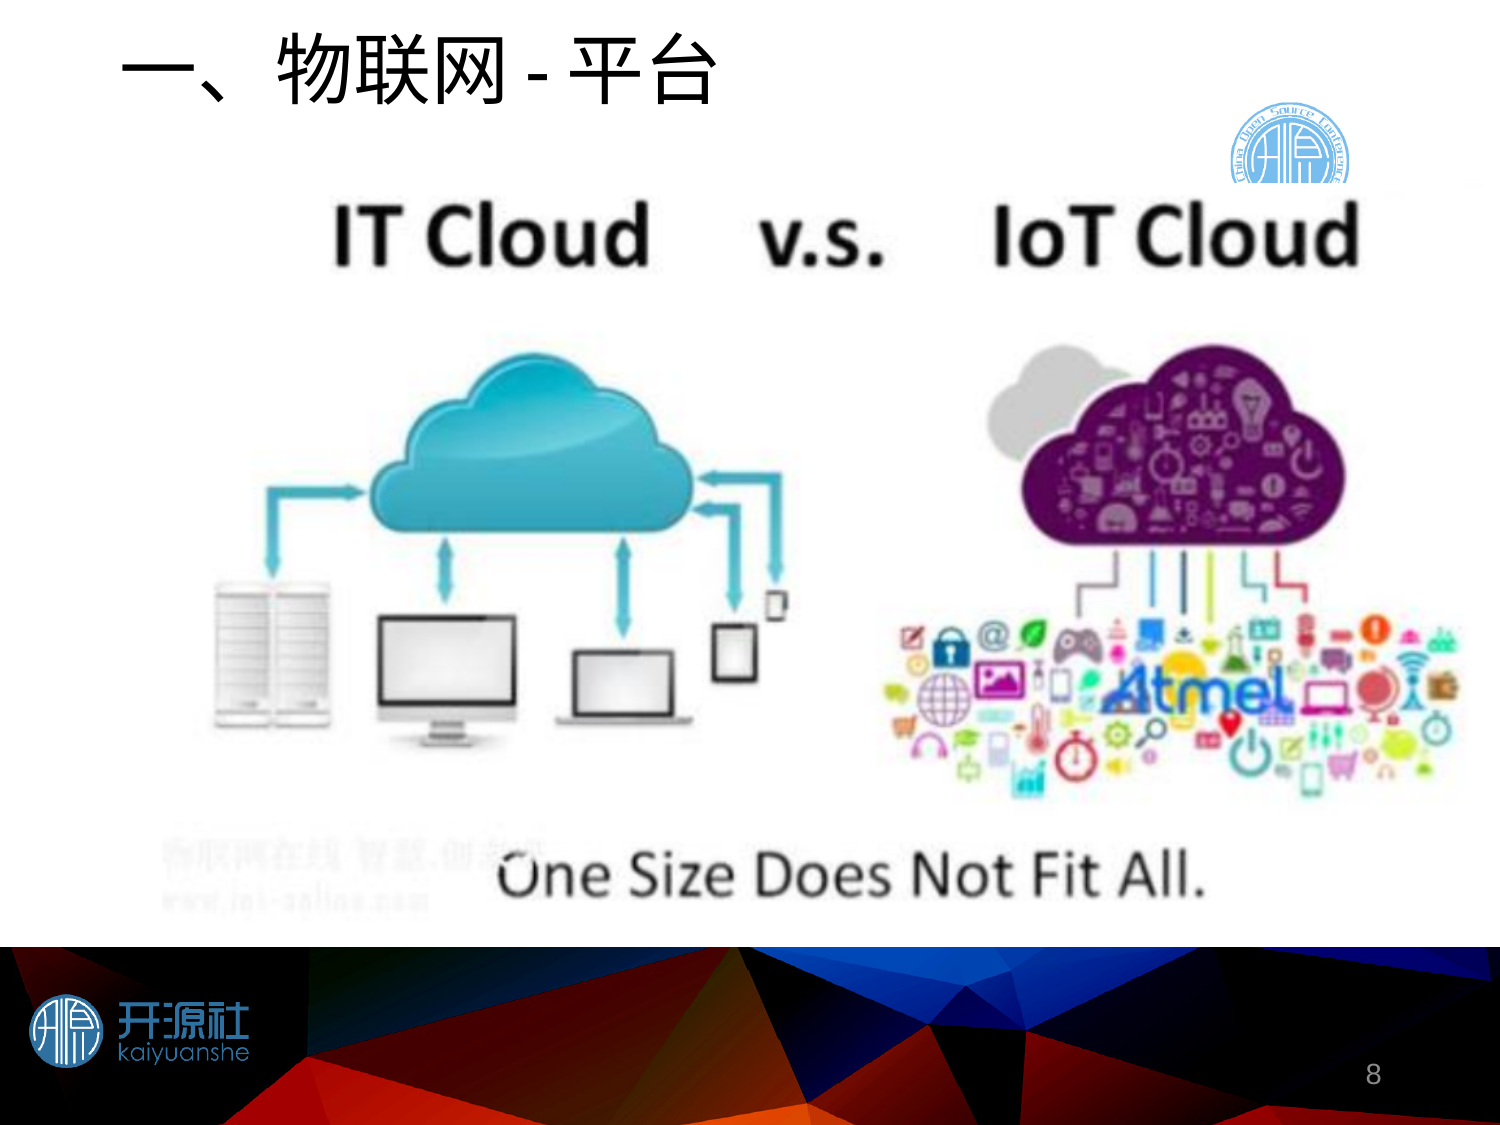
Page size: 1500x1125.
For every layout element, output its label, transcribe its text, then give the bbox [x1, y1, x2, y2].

picture [0, 947, 1500, 1125]
picture [162, 124, 1483, 942]
slide_number 8 [1059, 1042, 1397, 1103]
title 一、物联网-平台 [104, 23, 1399, 124]
